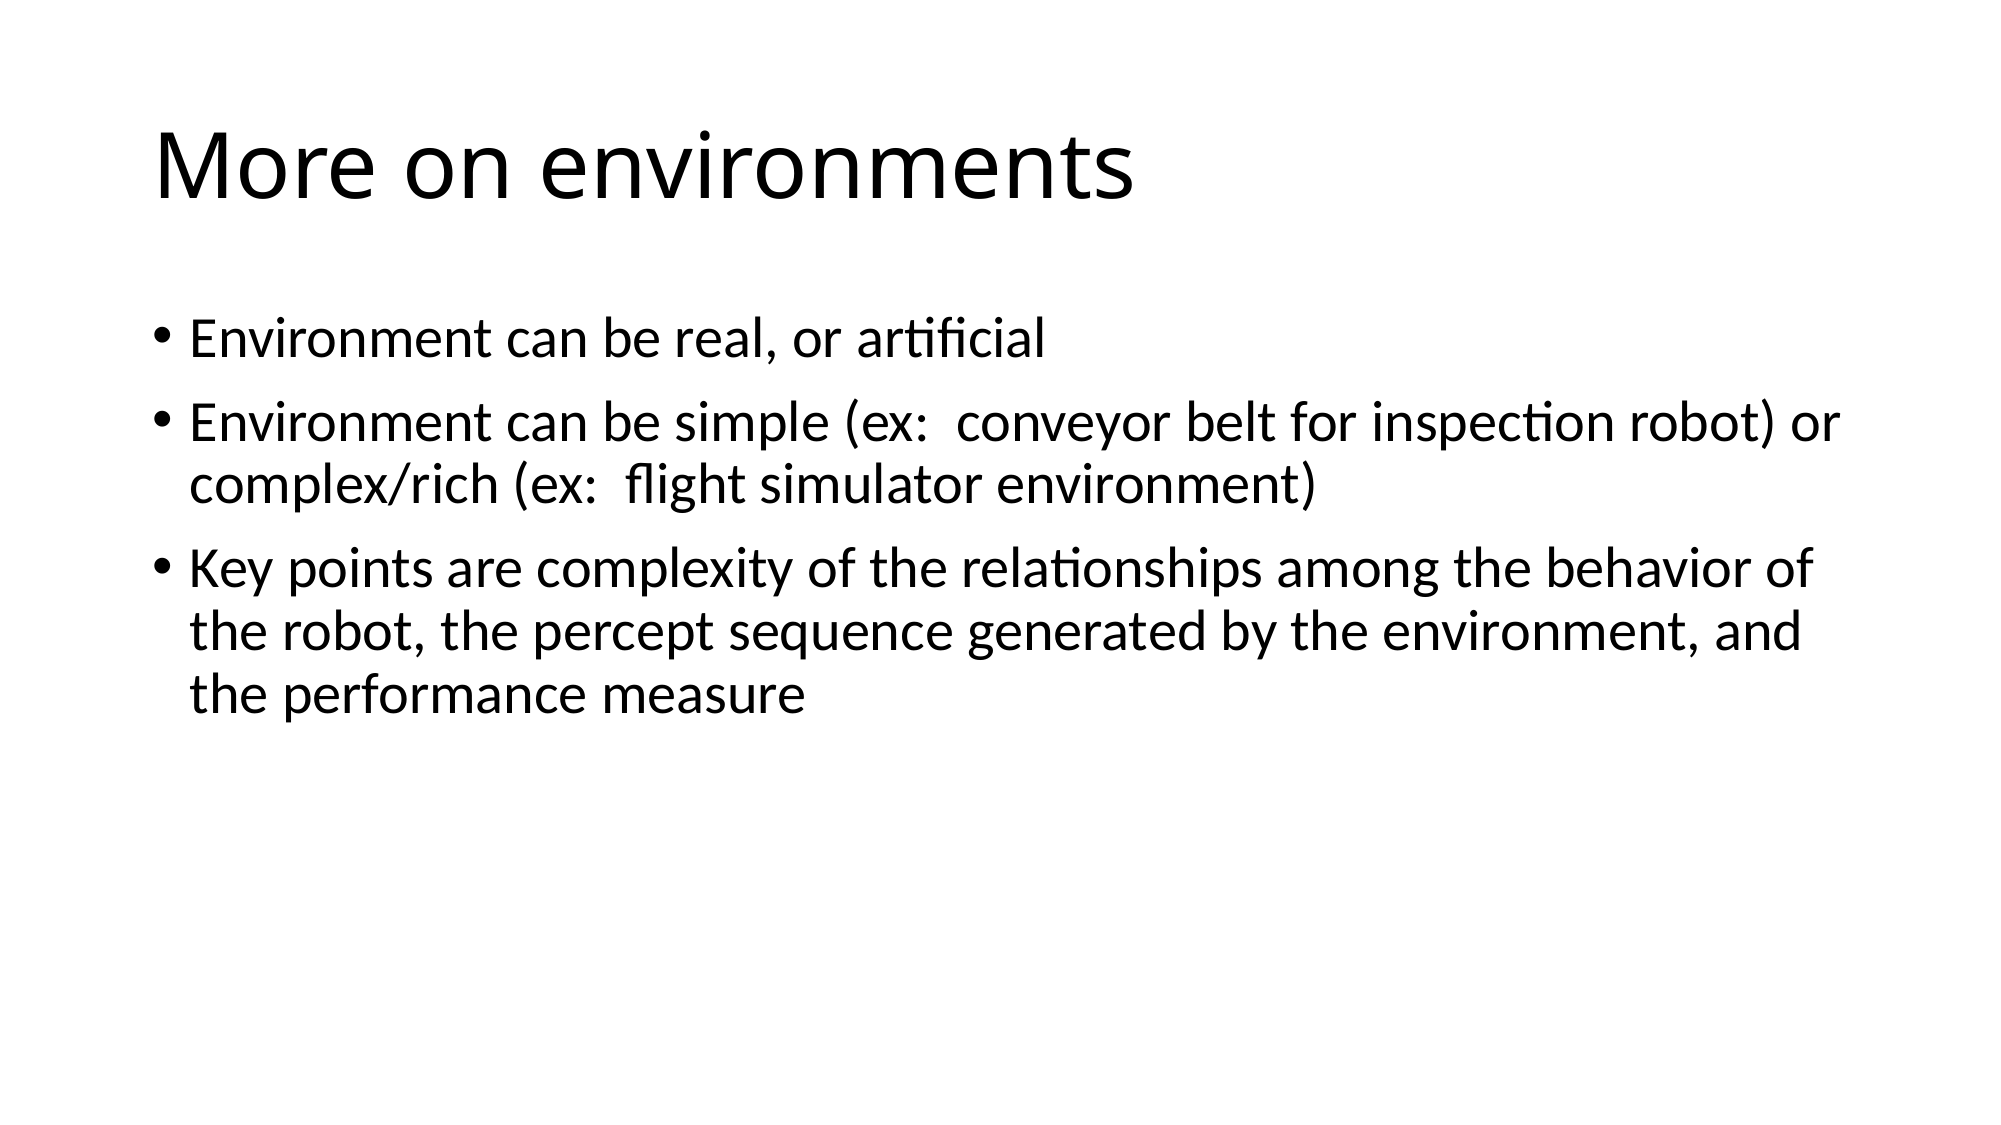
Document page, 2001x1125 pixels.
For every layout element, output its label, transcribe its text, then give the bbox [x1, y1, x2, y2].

title More on environments [137, 59, 1863, 278]
list Environment can be real, or artificial Environment can be simple (ex: conveyor belt for inspection robot) or complex/rich (ex: flight simulator environment) Key points are complexity of the relationships among the behavior of the robot, the percept sequence generated by the environment, and the performance measure [137, 299, 1863, 1014]
